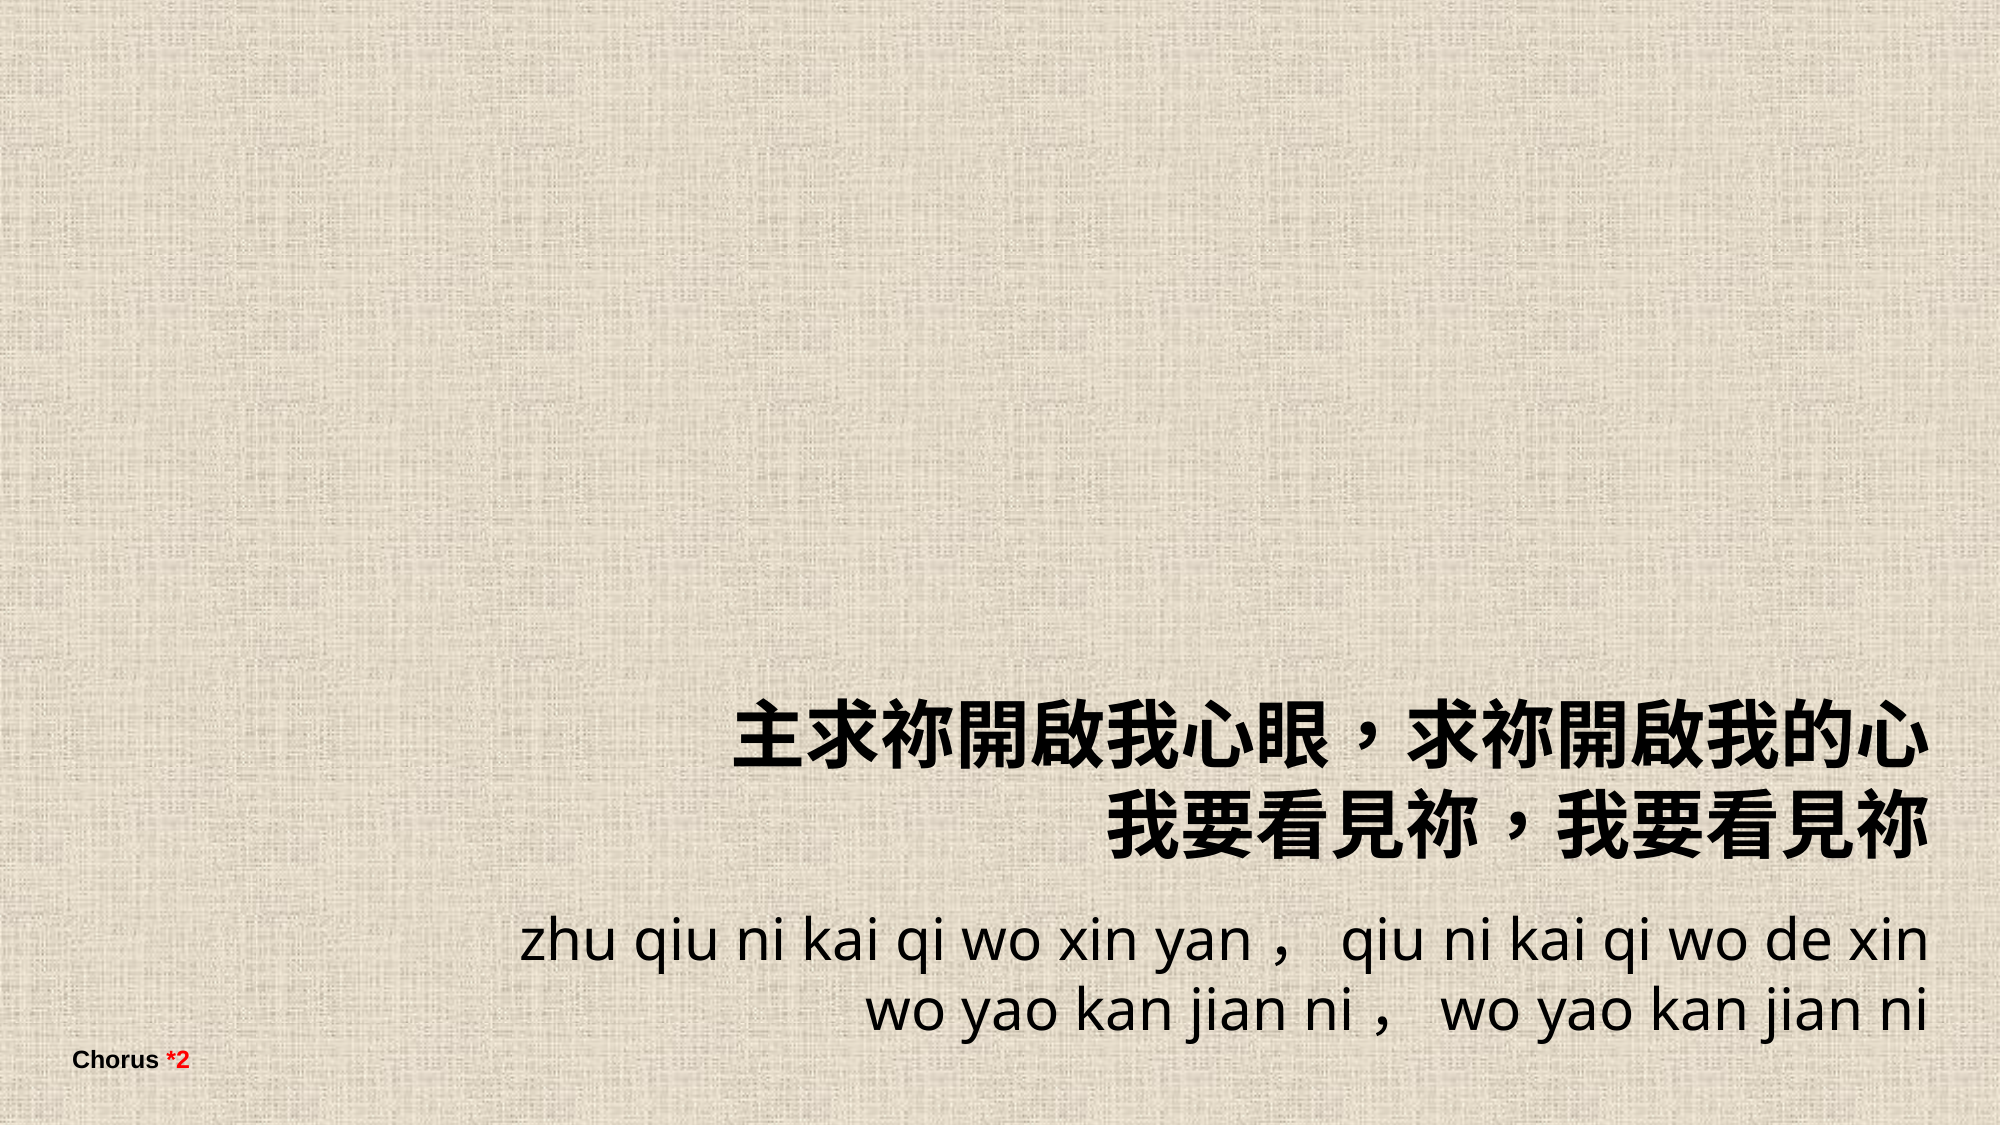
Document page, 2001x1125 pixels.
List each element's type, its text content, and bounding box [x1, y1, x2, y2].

text_box Chorus *2 [57, 1036, 219, 1082]
text_box 主求祢開啟我心眼，求祢開啟我的心 我要看見祢，我要看見祢 zhu qiu ni kai qi wo xin yan，qiu ni kai qi wo de xin wo yao kan jian ni，wo yao kan jian ni [68, 680, 1945, 1125]
